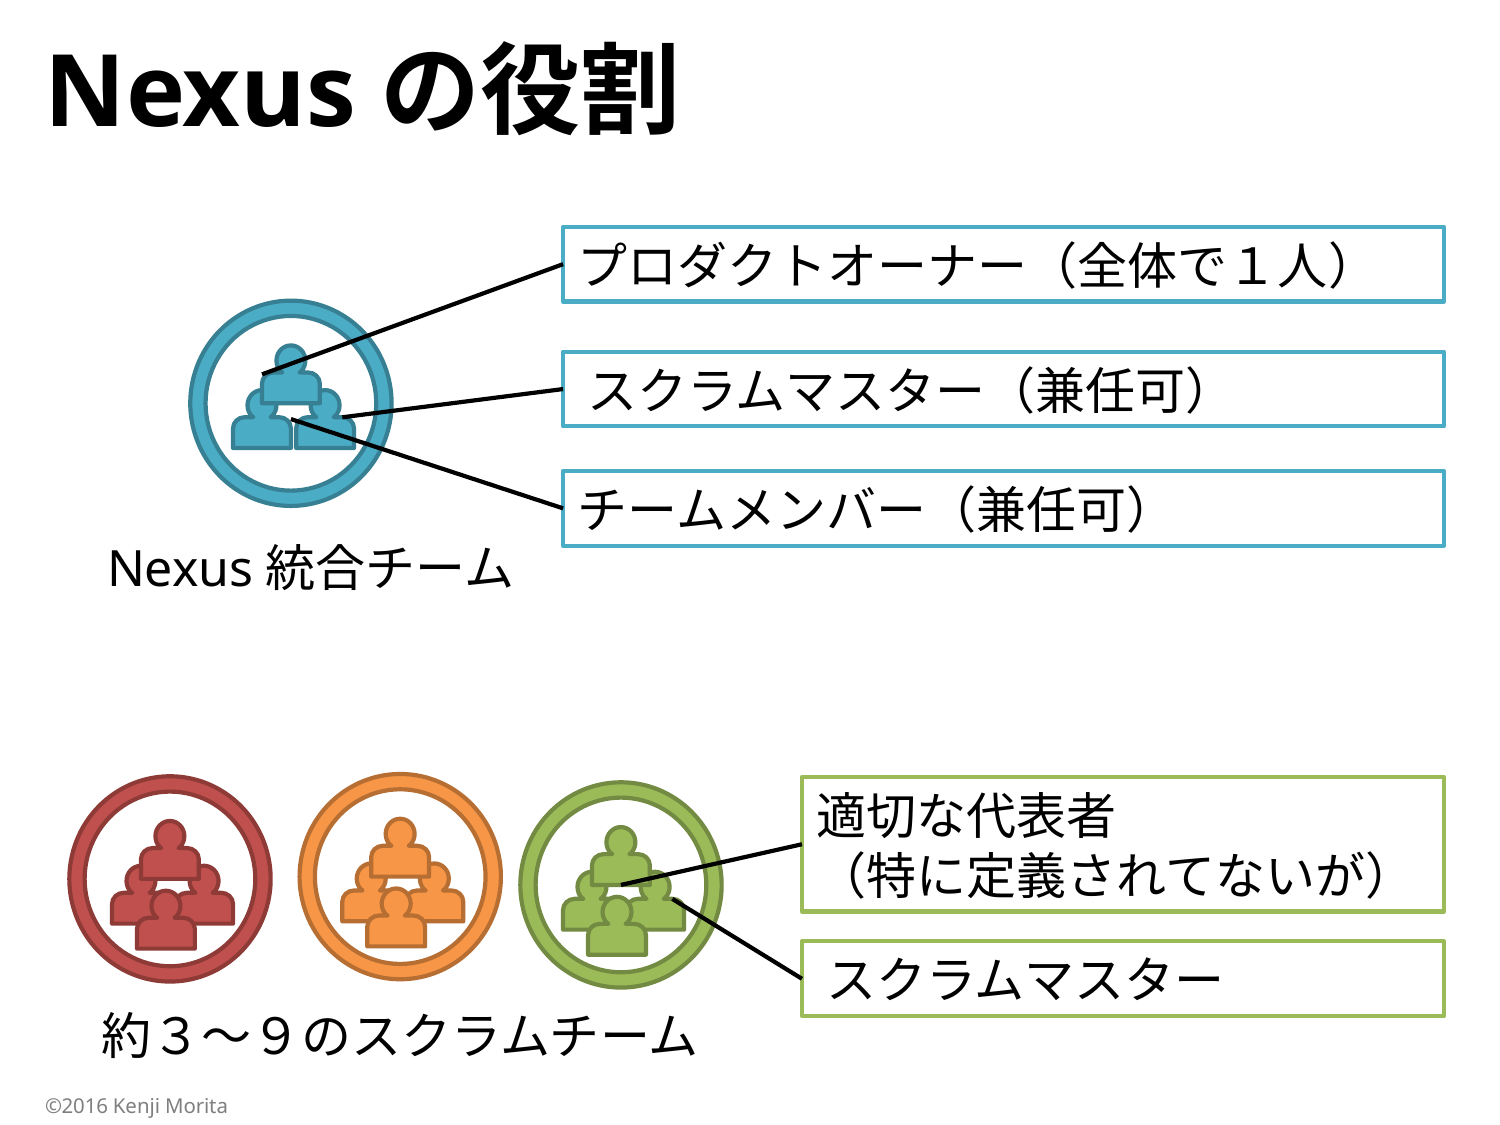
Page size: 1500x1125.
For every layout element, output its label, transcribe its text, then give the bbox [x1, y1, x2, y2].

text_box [69, 776, 271, 982]
text_box 適切な代表者 （特に定義されてないが） [800, 775, 1446, 914]
text_box スクラムマスター（兼任可） [561, 350, 1446, 428]
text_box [630, 844, 803, 854]
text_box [342, 389, 564, 416]
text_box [299, 773, 502, 980]
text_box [305, 264, 564, 361]
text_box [520, 782, 722, 988]
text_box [190, 300, 392, 507]
text_box スクラムマスター [800, 939, 1446, 1018]
text_box プロダクトオーナー（全体で１人） [561, 225, 1446, 304]
text_box Nexus統合チーム [92, 528, 530, 604]
text_box チームメンバー（兼任可） [561, 469, 1446, 548]
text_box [270, 417, 564, 510]
title Nexusの役割 [39, 4, 1459, 168]
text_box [672, 898, 803, 980]
text_box 約３〜９のスクラムチーム [86, 997, 714, 1072]
